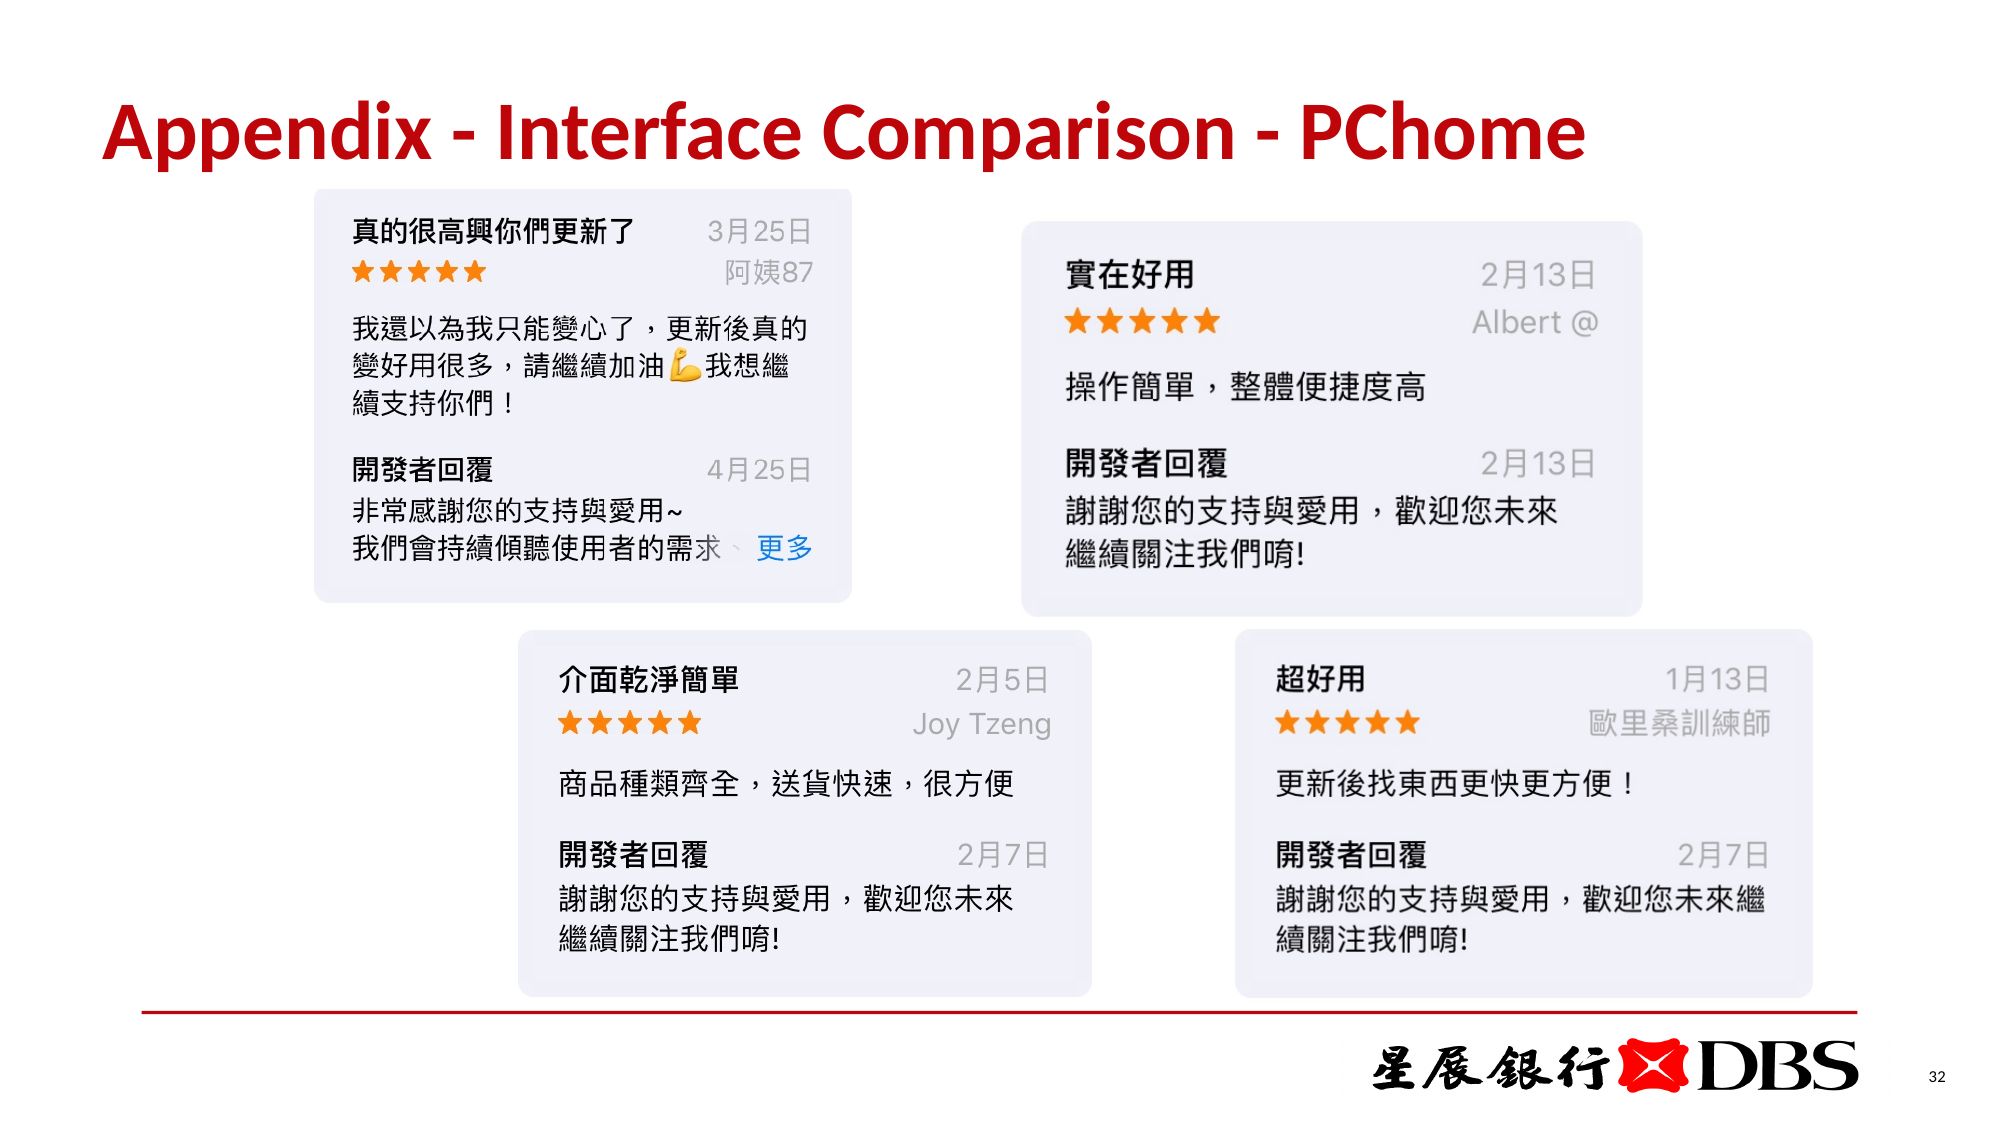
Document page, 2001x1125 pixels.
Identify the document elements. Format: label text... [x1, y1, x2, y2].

picture [486, 206, 1845, 1010]
picture [1340, 1026, 1891, 1102]
picture [284, 189, 881, 604]
text_box Appendix - Interface Comparison - PChome [87, 78, 1771, 174]
slide_number 32 [1727, 1044, 1961, 1108]
